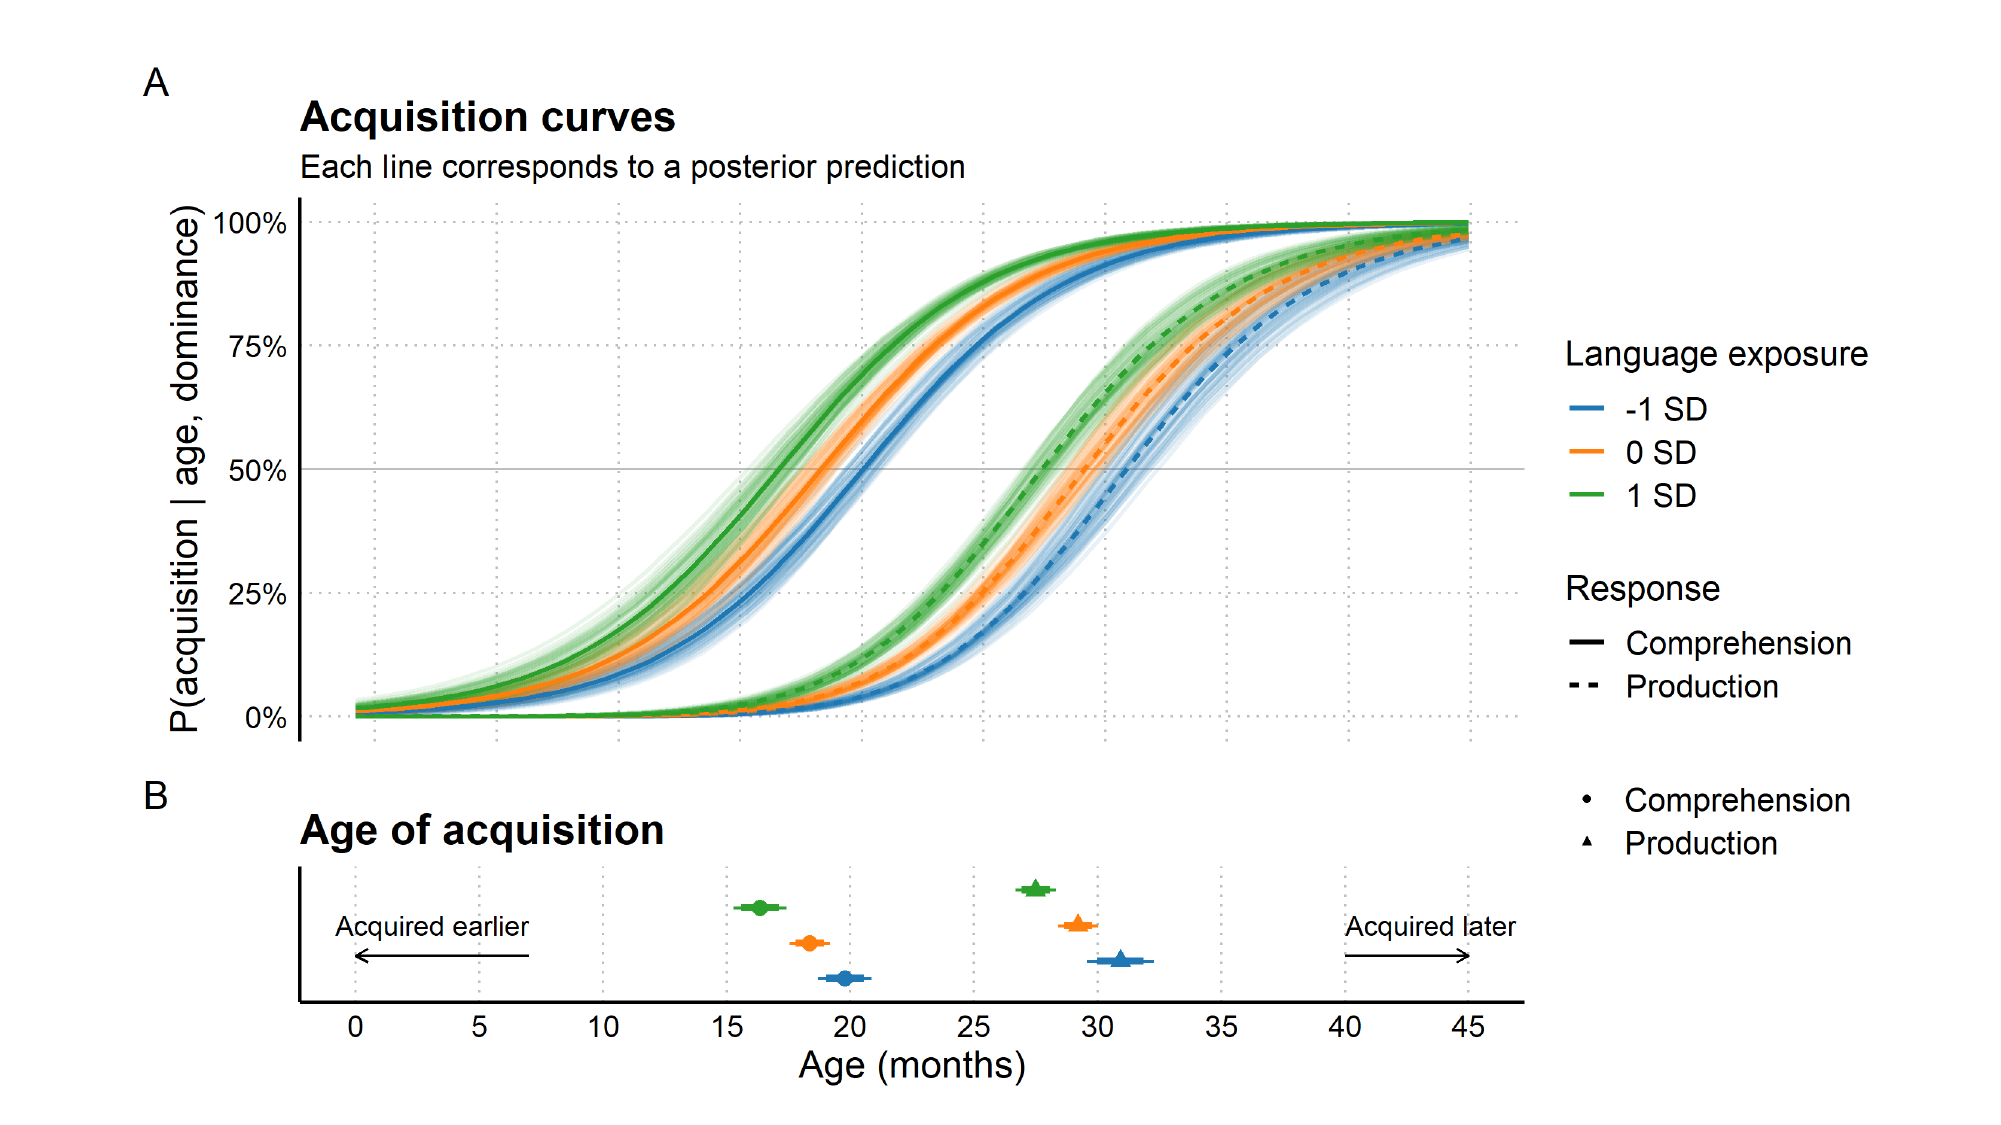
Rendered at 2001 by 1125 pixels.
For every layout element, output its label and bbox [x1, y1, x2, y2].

list [116, 35, 1910, 1112]
